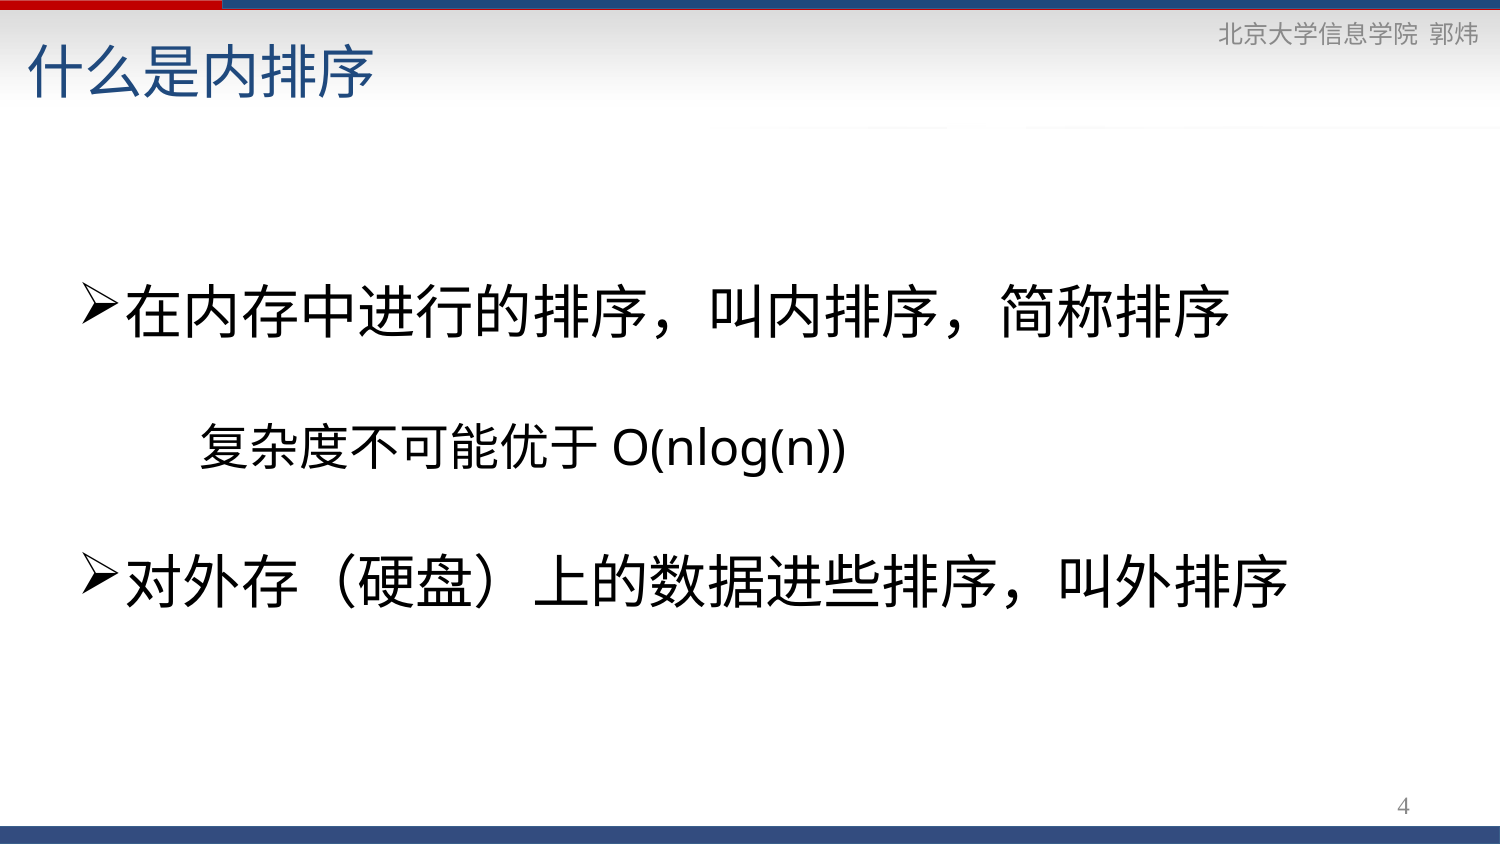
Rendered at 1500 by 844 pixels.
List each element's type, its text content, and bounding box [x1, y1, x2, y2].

text_box 在内存中进行的排序，叫内排序，简称排序 复杂度不可能优于O(nlog(n)) 对外存（硬盘）上的数据进些排序，叫外排序 [62, 268, 1500, 623]
picture [0, 10, 1500, 129]
text_box 什么是内排序 [11, 23, 1500, 118]
slide_number 4 [1074, 782, 1425, 828]
